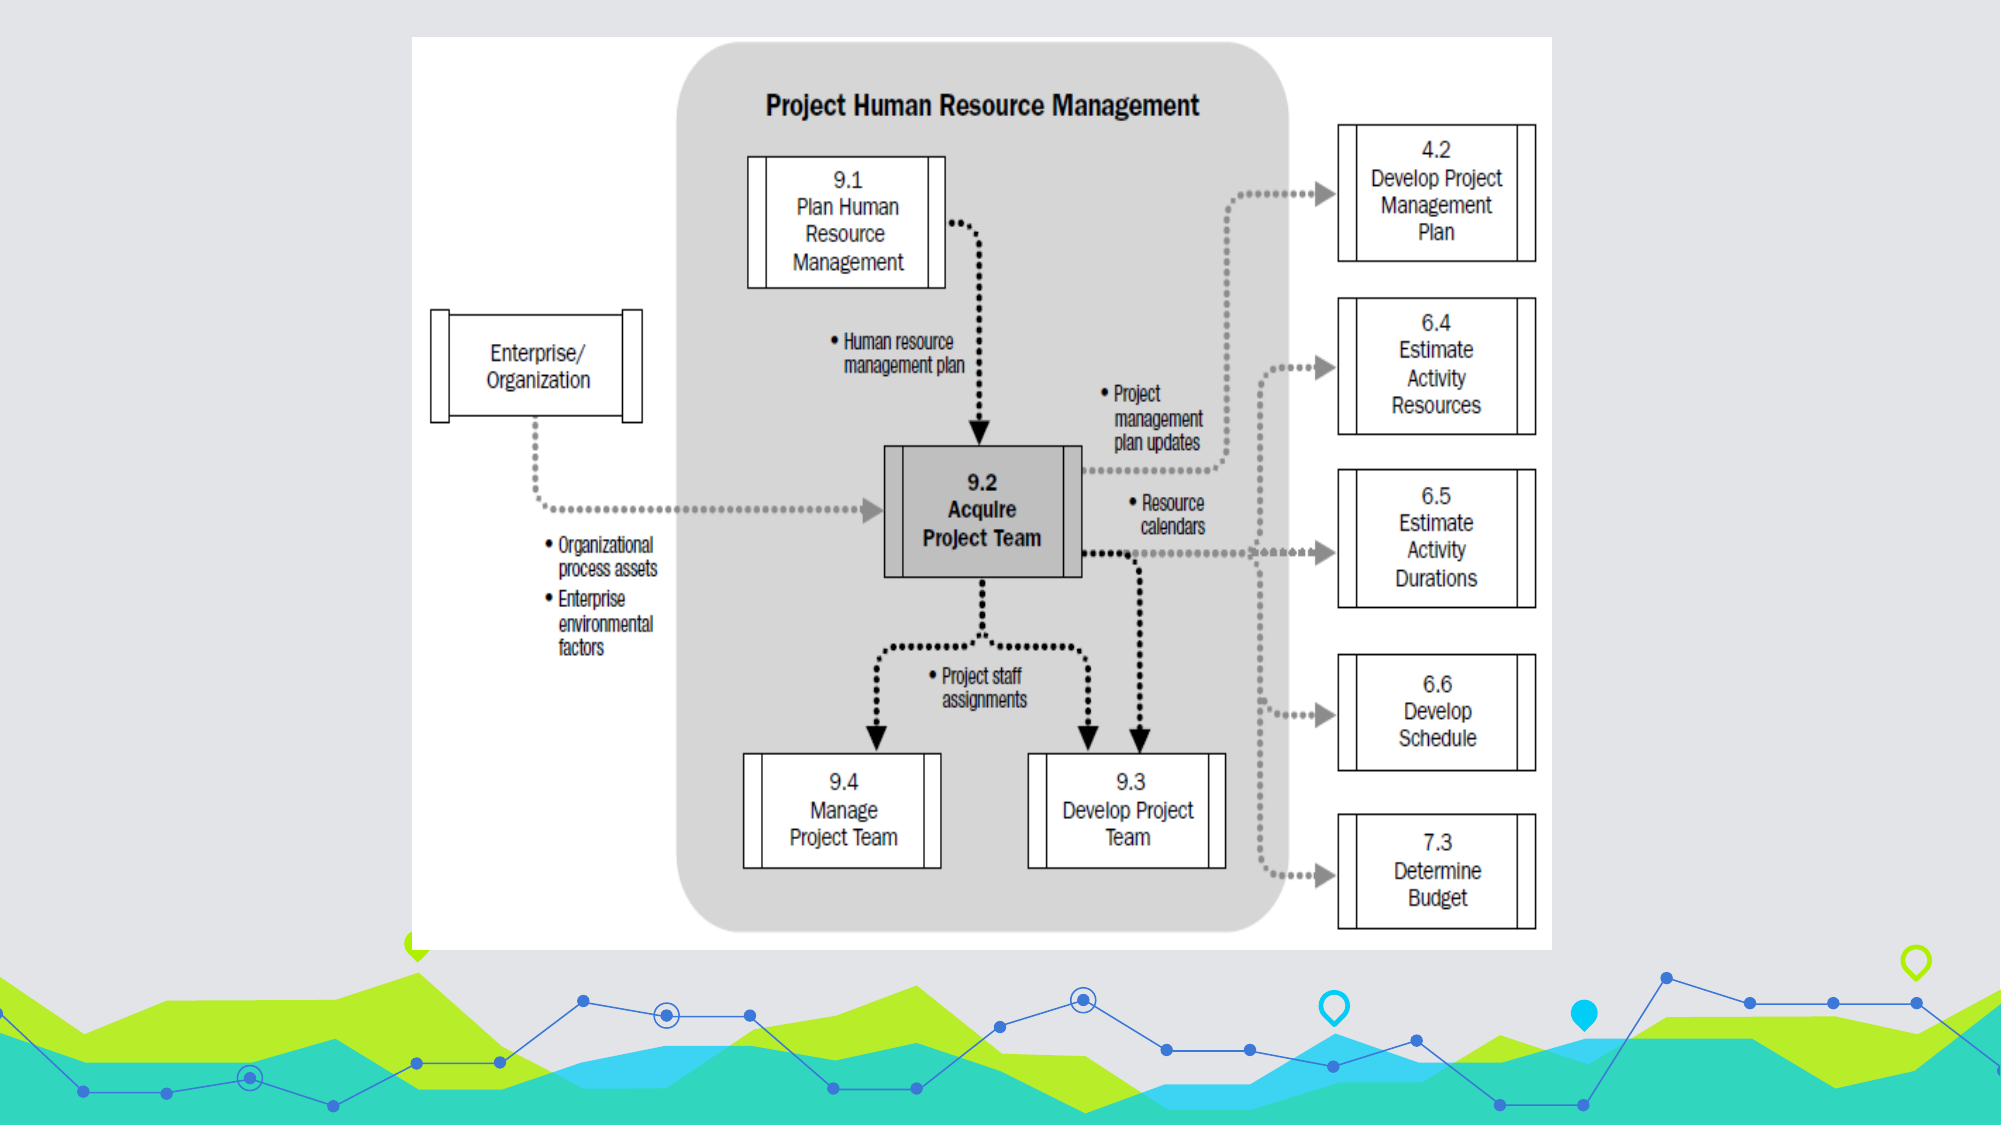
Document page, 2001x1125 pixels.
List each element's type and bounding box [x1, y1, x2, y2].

picture [412, 37, 1552, 951]
